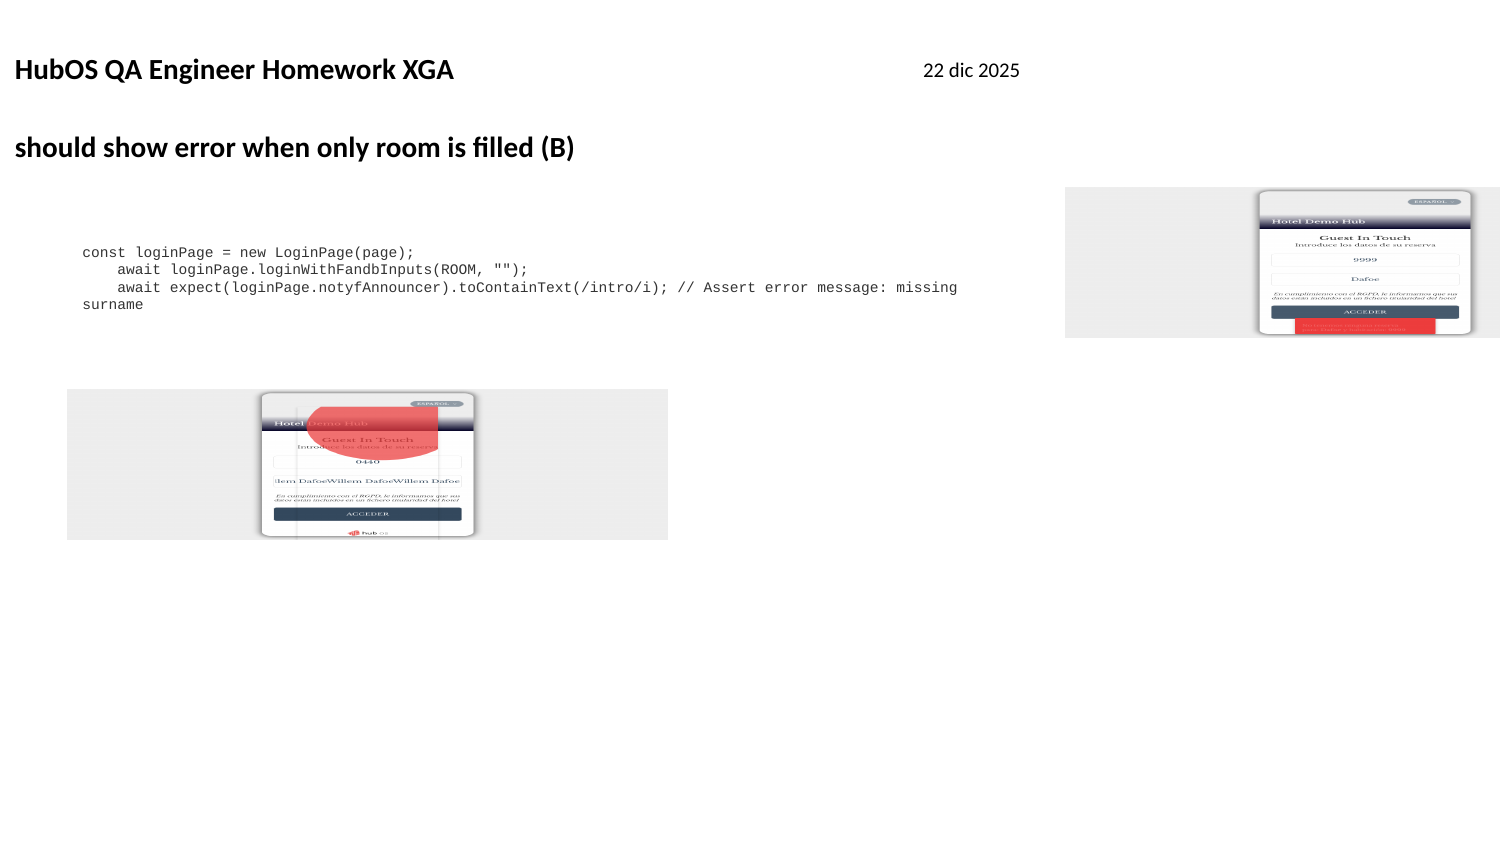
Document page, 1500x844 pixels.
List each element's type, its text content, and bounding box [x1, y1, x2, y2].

picture [1064, 187, 1500, 338]
text_box HubOS QA Engineer Homework XGA [0, 37, 704, 98]
picture [67, 389, 668, 540]
text_box should show error when only room is filled (B) [0, 112, 1035, 180]
text_box 22 dic 2025 [721, 46, 1035, 92]
text_box const loginPage = new LoginPage(page); await loginPage.loginWithFandbInputs(ROOM, ""); await expect(loginPage.notyfAnnouncer).toContainText(/intro/i); // Assert error message: missing surname [67, 187, 1028, 368]
